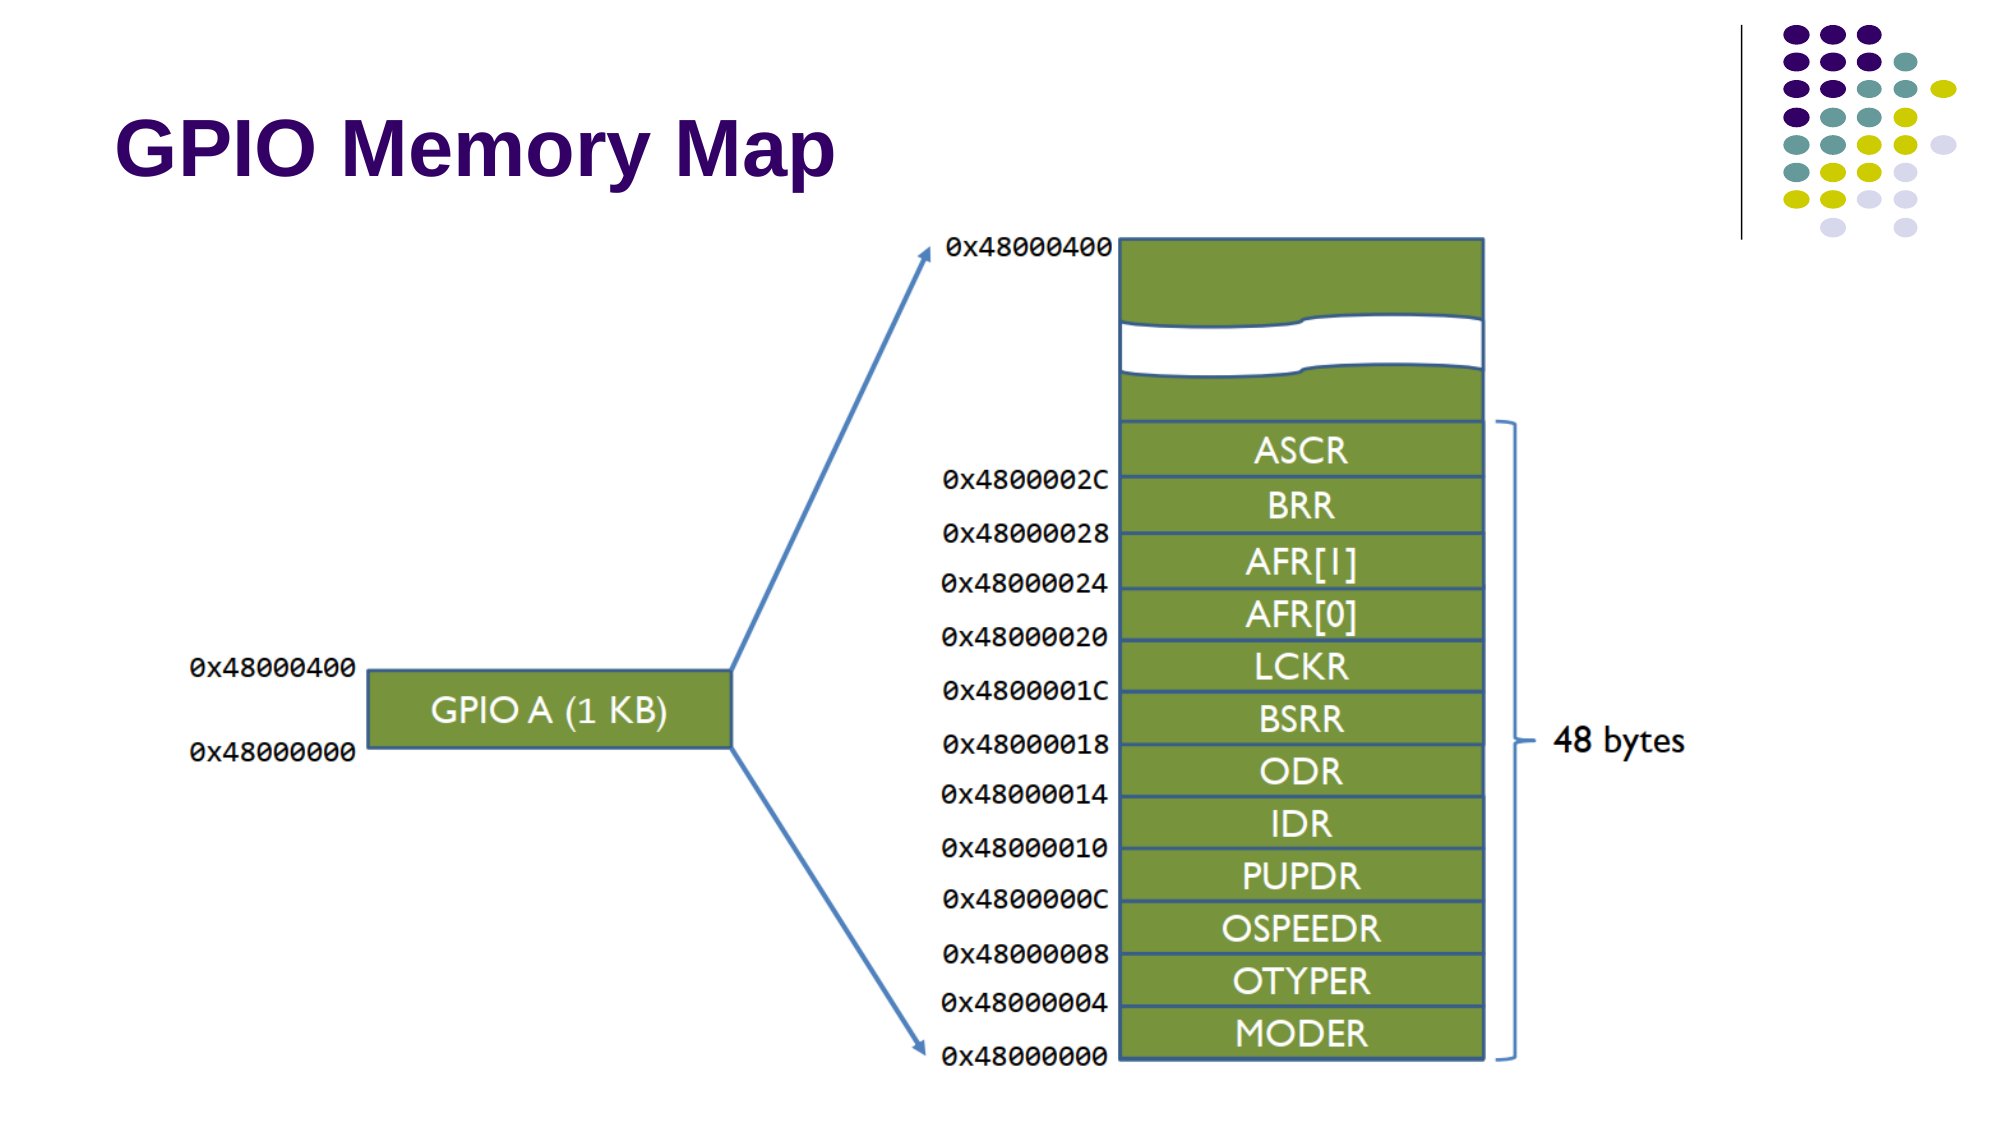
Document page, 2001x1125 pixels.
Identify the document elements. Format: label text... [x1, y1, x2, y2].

title GPIO Memory Map [99, 42, 1750, 200]
picture [180, 227, 1695, 1071]
